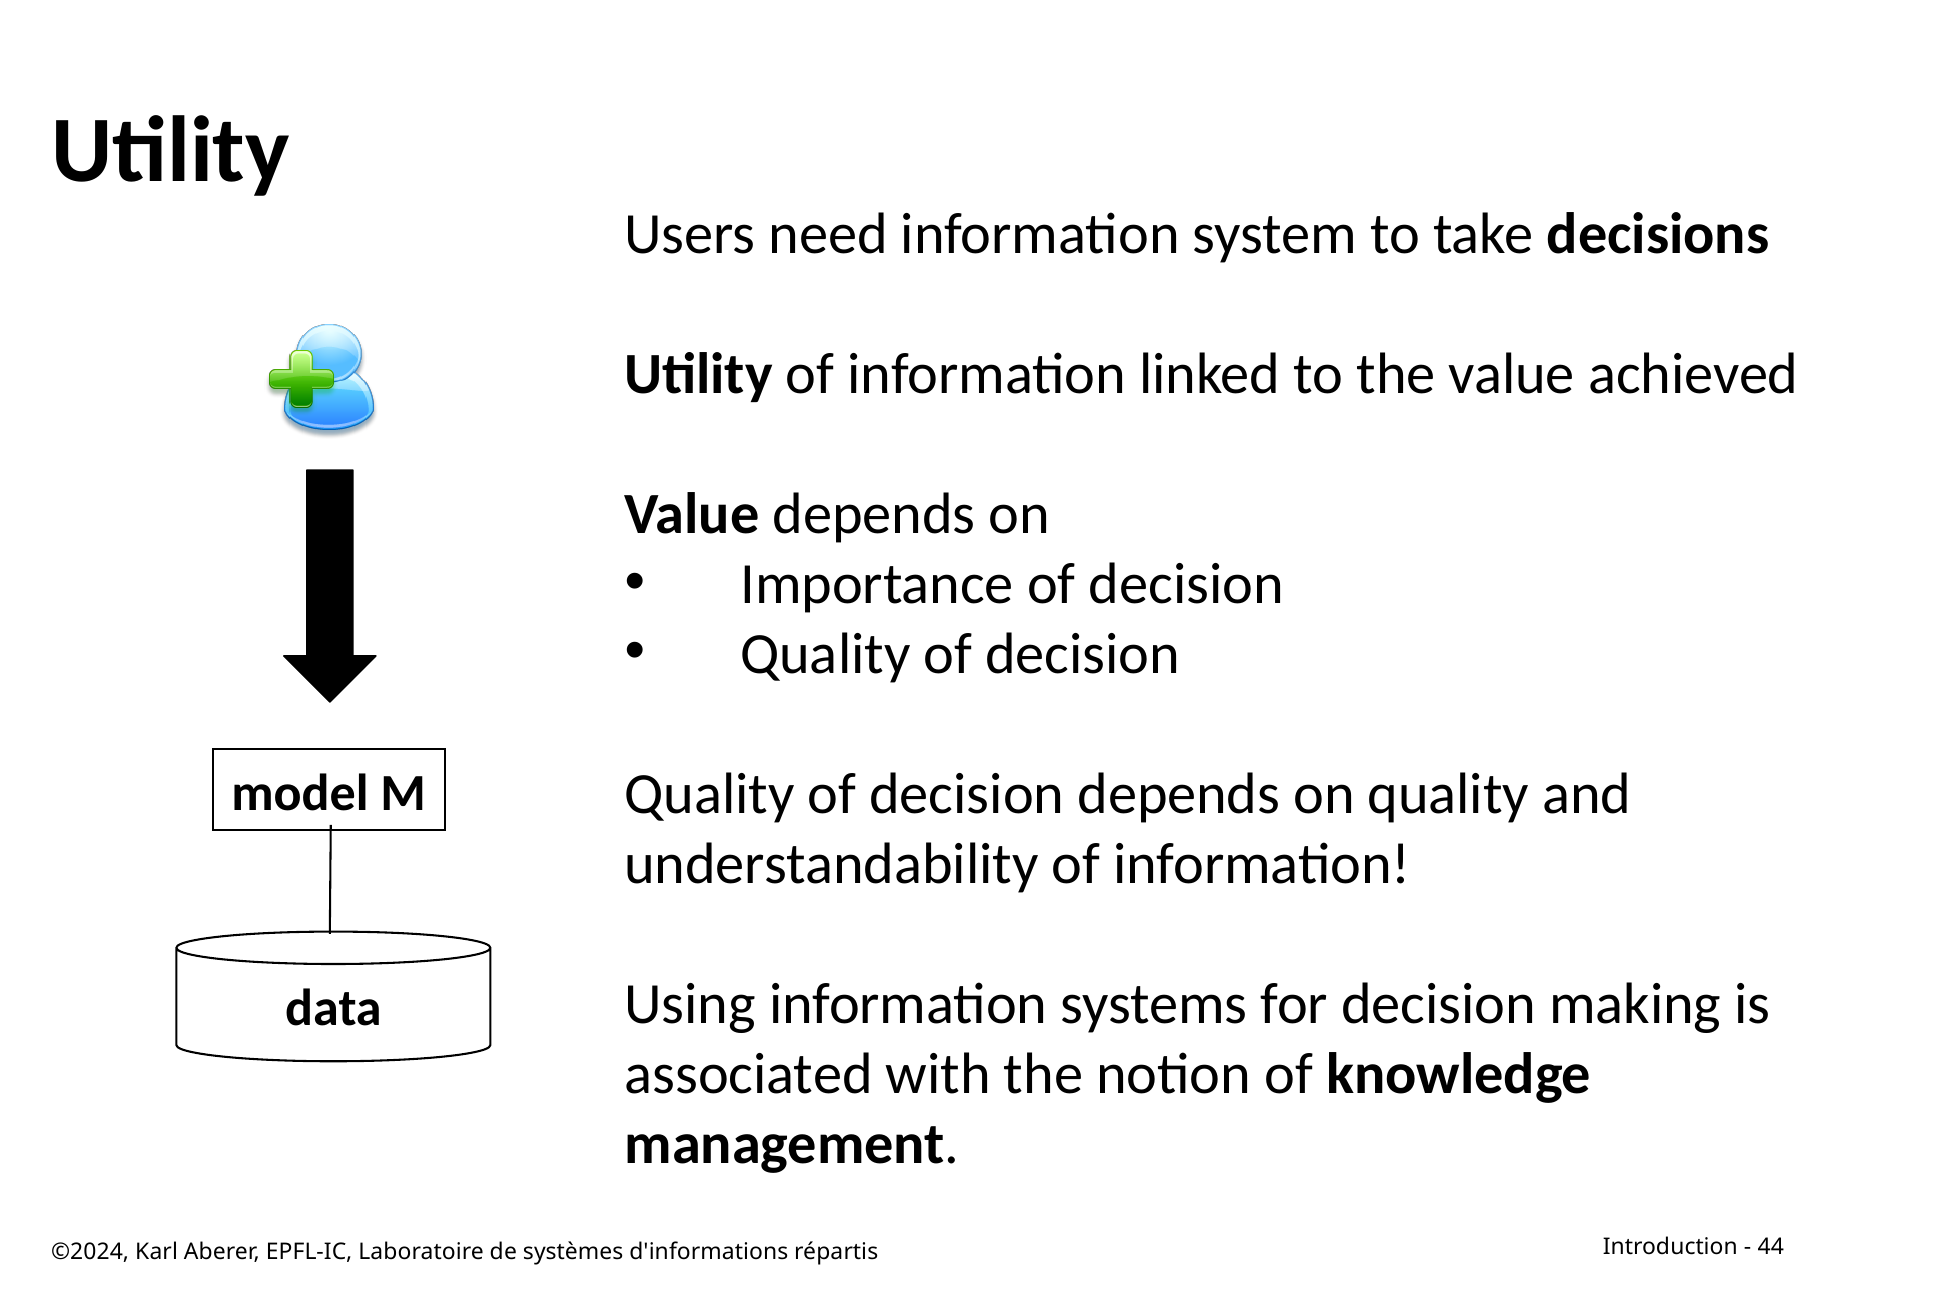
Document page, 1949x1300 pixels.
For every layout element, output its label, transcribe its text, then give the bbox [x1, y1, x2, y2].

text_box data [176, 931, 491, 1062]
text_box model M [212, 748, 445, 830]
text_box [283, 470, 376, 702]
text_box Users need information system to take decisions Utility of information linked to the value achieved Value depends on Importance of decision Quality of decision Quality of decision depends on quality and understandability of information! Using information systems for decision making is associated with the notion of knowledge management. [605, 185, 1880, 1184]
footer ©2024, Karl Aberer, EPFL-IC, Laboratoire de systèmes d'informations répartis [32, 1227, 1284, 1271]
footer ©2024, Karl Aberer, EPFL-IC, Laboratoire de systèmes d'informations répartis [176, 931, 490, 964]
title Utility [32, 57, 1803, 232]
picture [252, 319, 392, 444]
